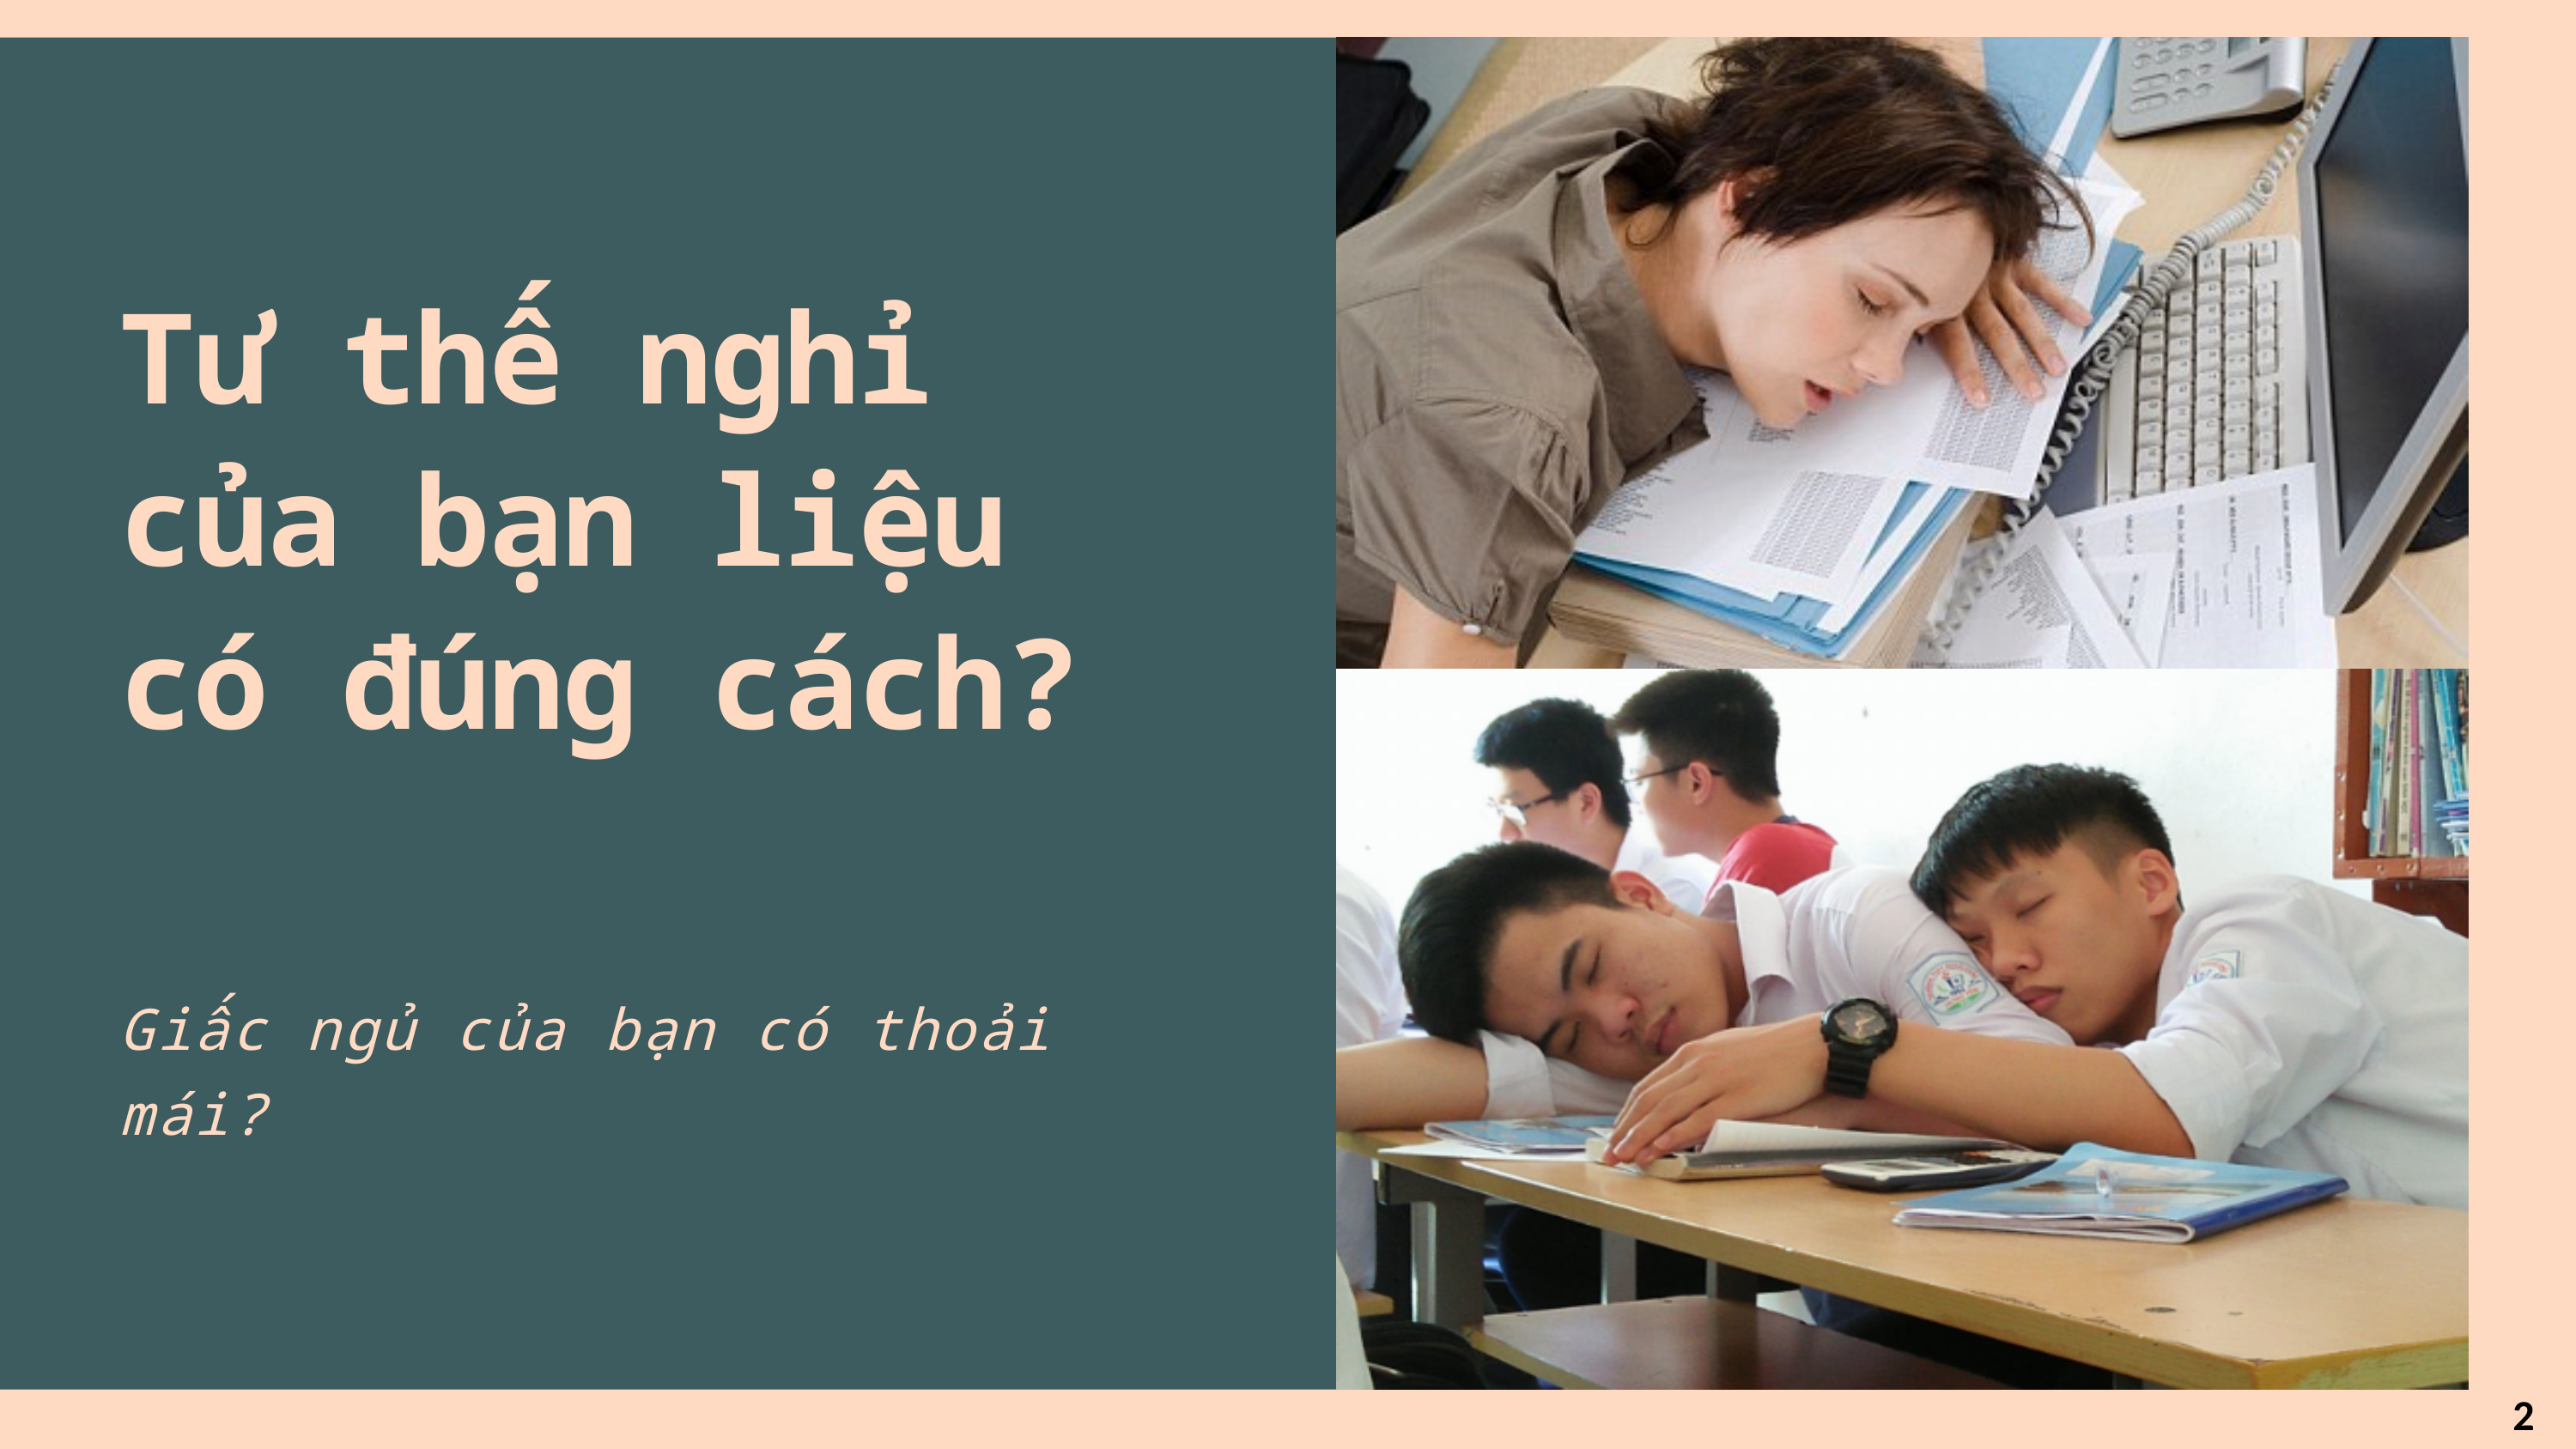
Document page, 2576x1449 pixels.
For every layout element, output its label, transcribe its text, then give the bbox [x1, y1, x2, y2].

picture [1335, 37, 2470, 1390]
text_box [0, 37, 1334, 1390]
text_box 2 [2500, 1380, 2576, 1446]
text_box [119, 265, 1217, 1057]
